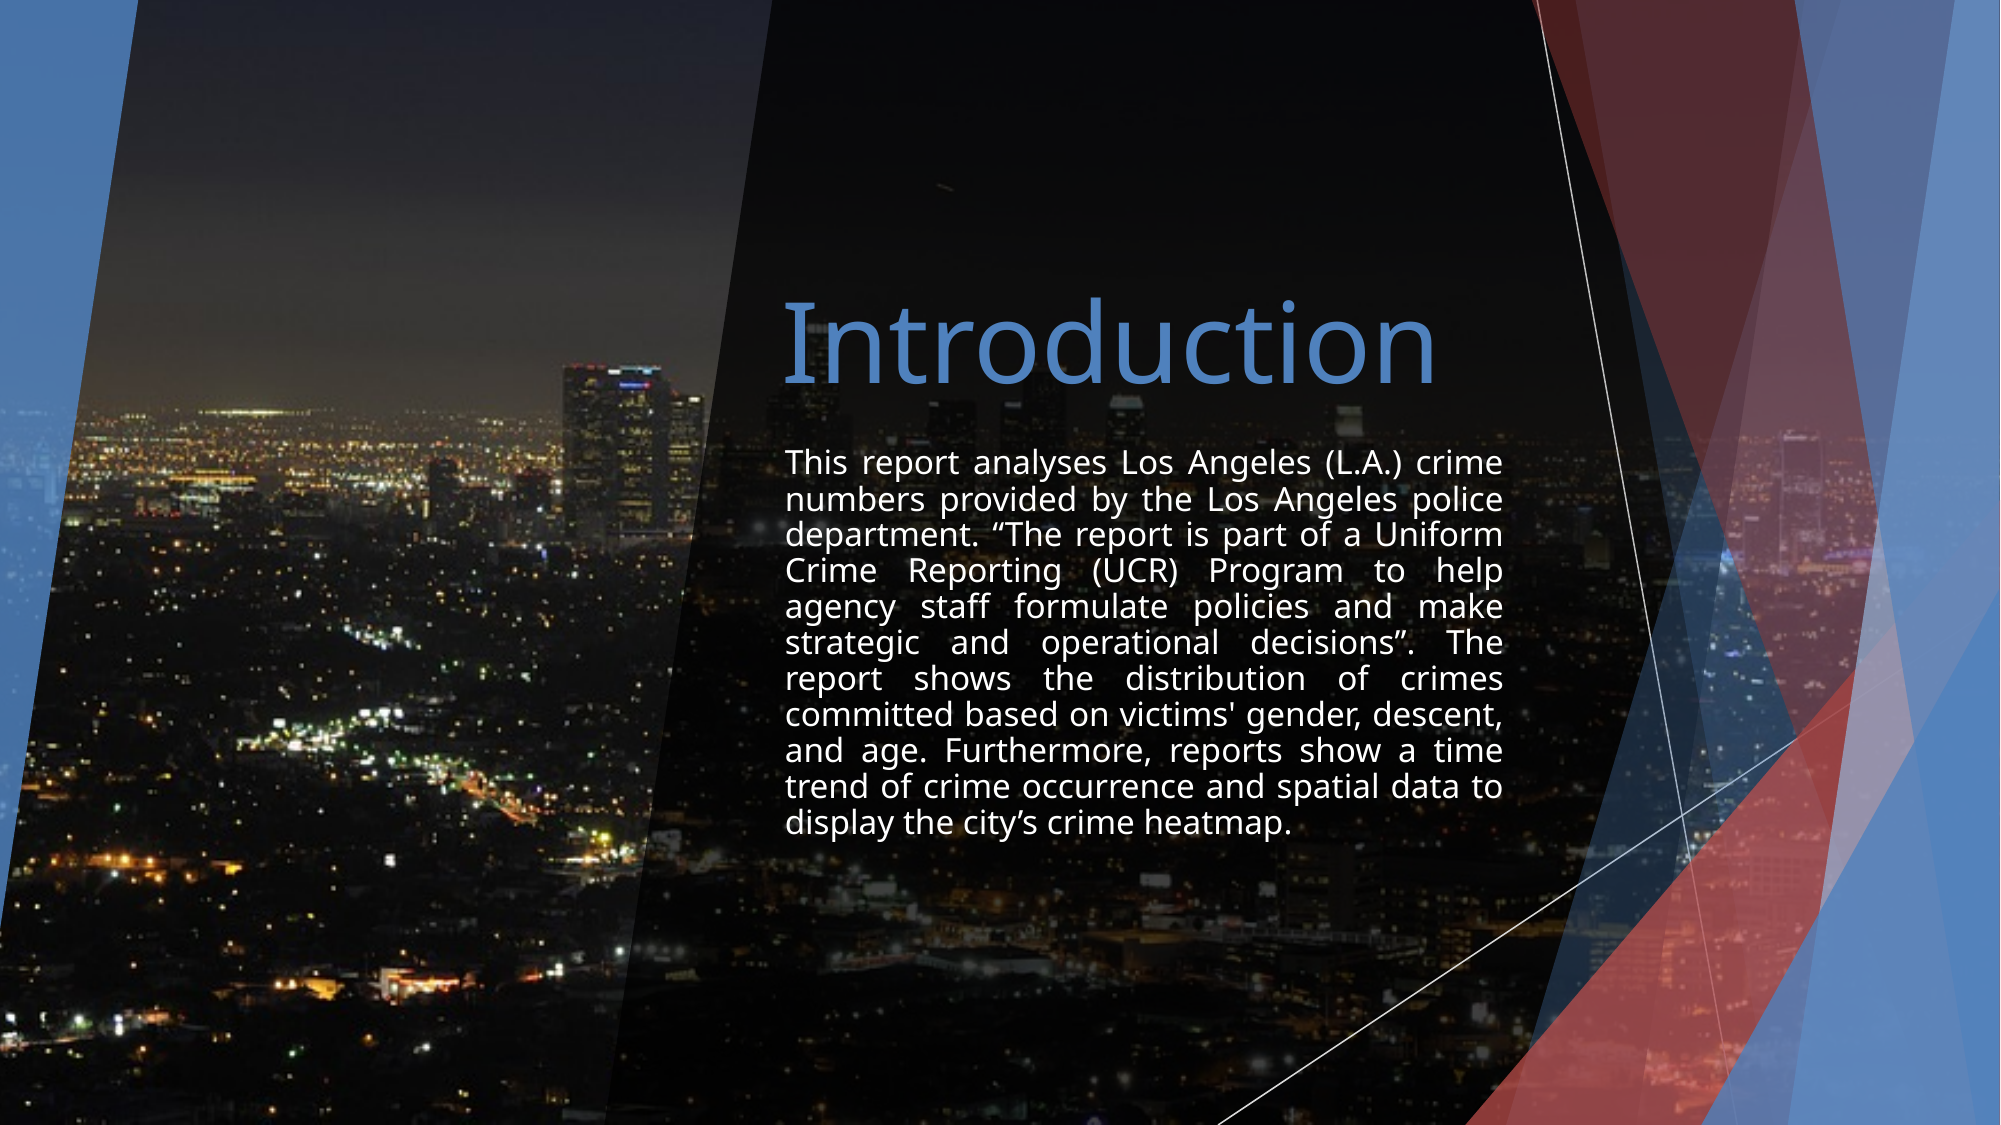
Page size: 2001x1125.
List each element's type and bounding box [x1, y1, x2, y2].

text_box [1217, 603, 2000, 1125]
picture [0, 0, 1536, 1125]
picture [1738, 0, 2000, 603]
text_box [1536, 0, 1738, 603]
